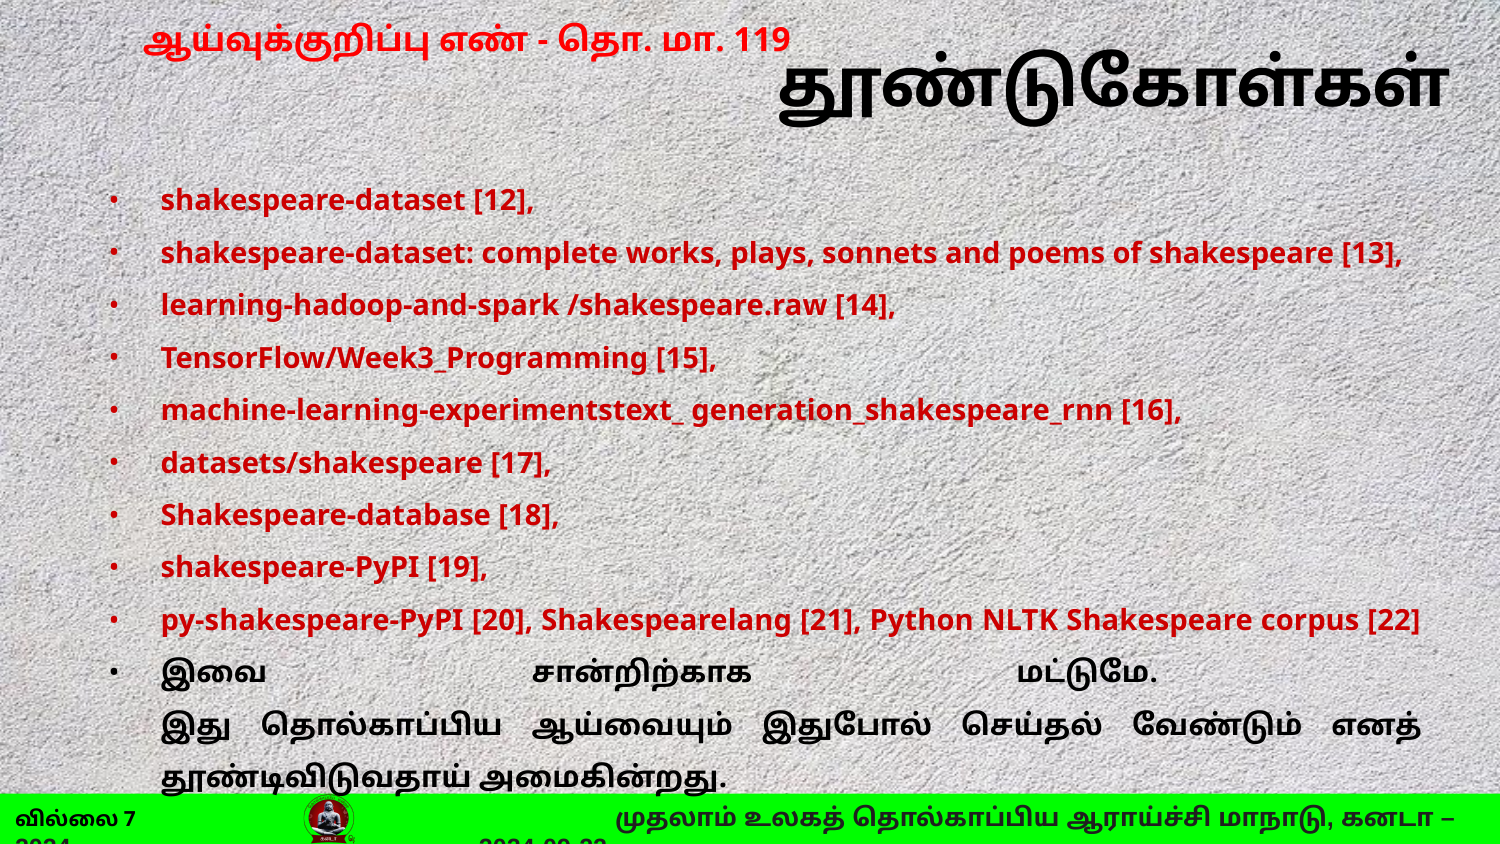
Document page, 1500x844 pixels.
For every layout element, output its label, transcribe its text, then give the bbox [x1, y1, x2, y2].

title தூண்டுகோள்கள் [225, 37, 1467, 122]
picture [0, 0, 1500, 793]
list shakespeare-dataset [12], shakespeare-dataset: complete works, plays, sonnets and poems of shakespeare [13], learning-hadoop-and-spark /shakespeare.raw [14], TensorFlow/Week3_Programming [15], machine-learning-experimentstext_ generation_shakespeare_rnn [16], datasets/shakespeare [17], Shakespeare-database [18], shakespeare-PyPI [19], py-shakespeare-PyPI [20], Shakespearelang [21], Python NLTK Shakespeare corpus [22] இவை சான்றிற்காக மட்டுமே. இது தொல்காப்பிய ஆய்வையும் இதுபோல் செய்தல் வேண்டும் எனத் தூண்டிவிடுவதாய் அமைகின்றது. [70, 156, 1437, 801]
picture [303, 801, 355, 844]
